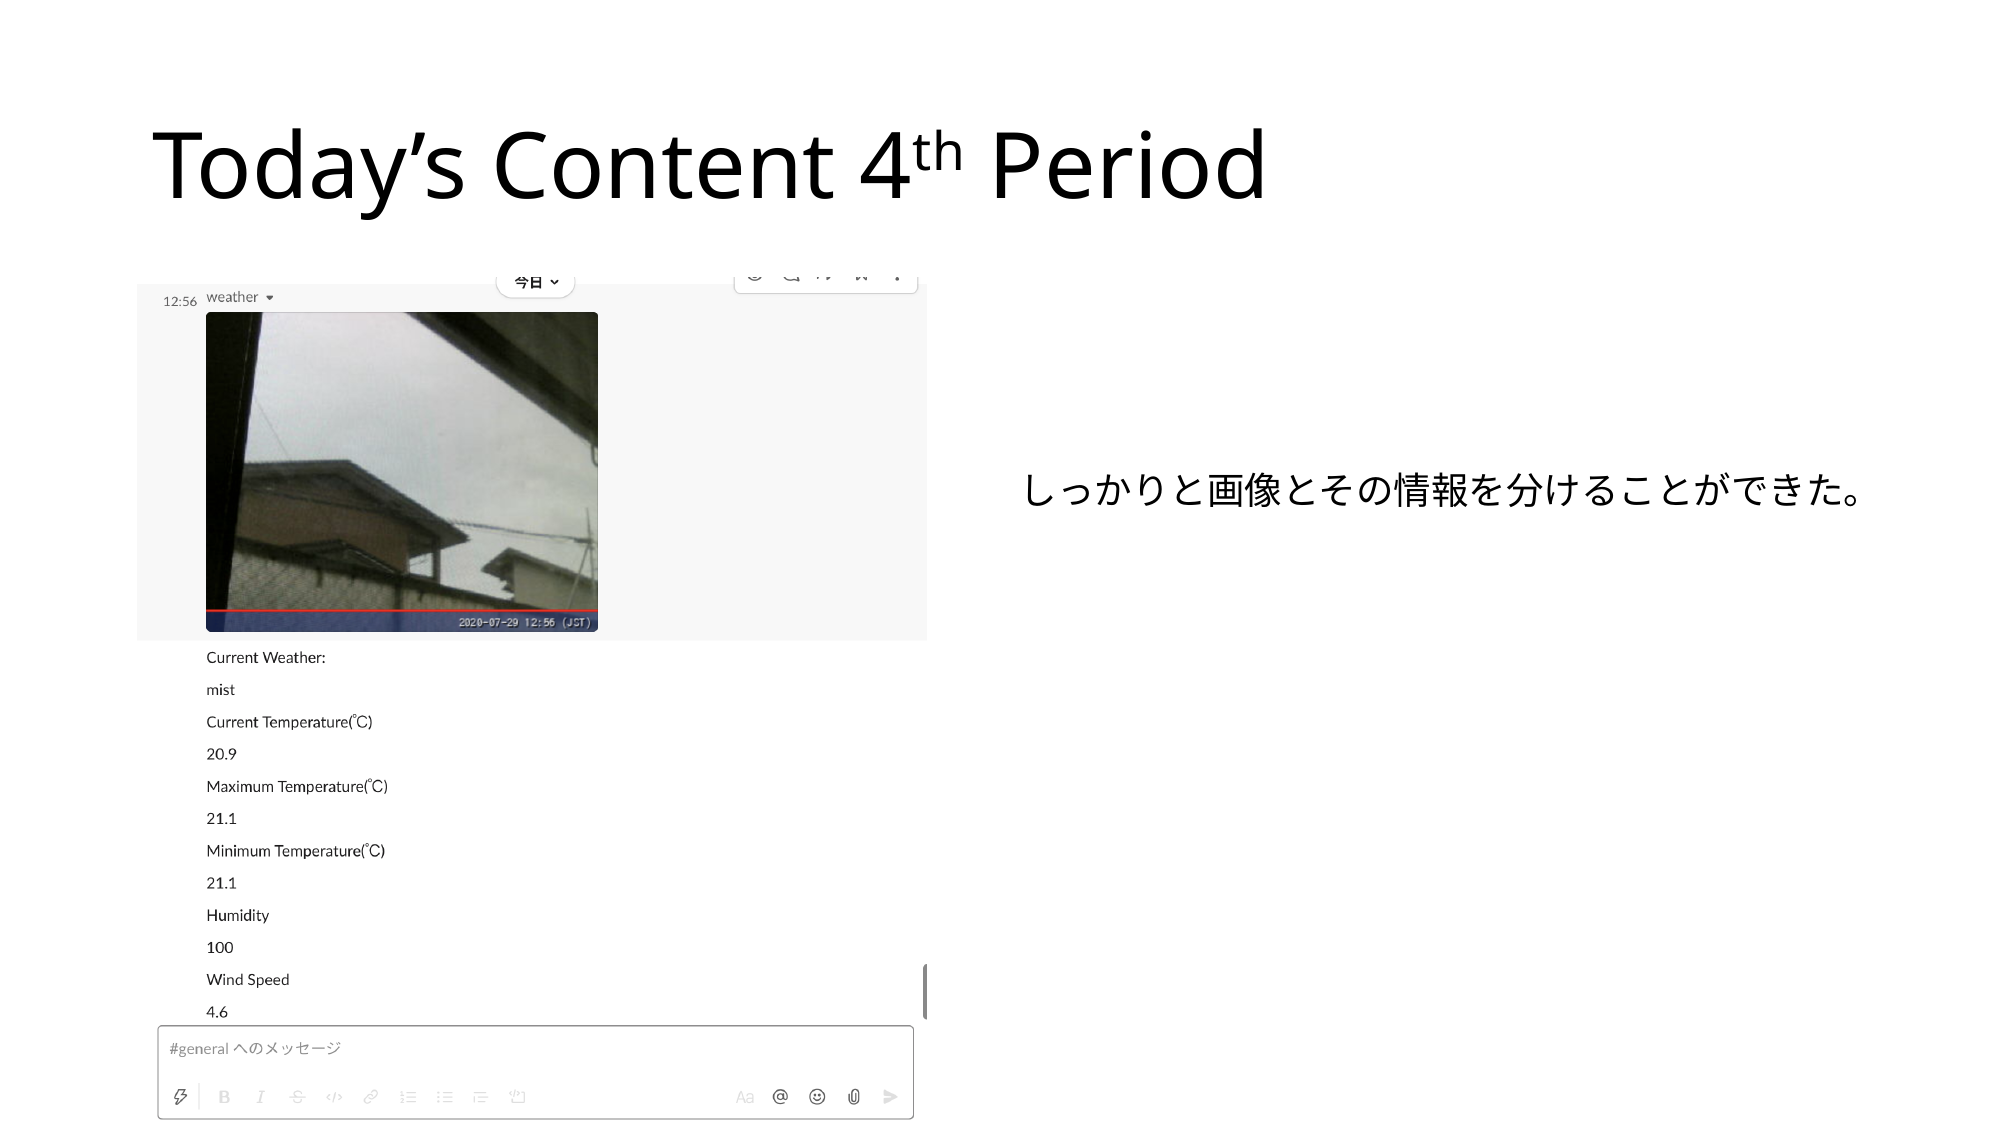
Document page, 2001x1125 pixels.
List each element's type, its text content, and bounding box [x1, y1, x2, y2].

text_box しっかりと画像とその情報を分けることができた。 [1004, 459, 1897, 520]
picture [137, 277, 927, 1125]
title Today’s Content 4th Period [137, 59, 1863, 278]
